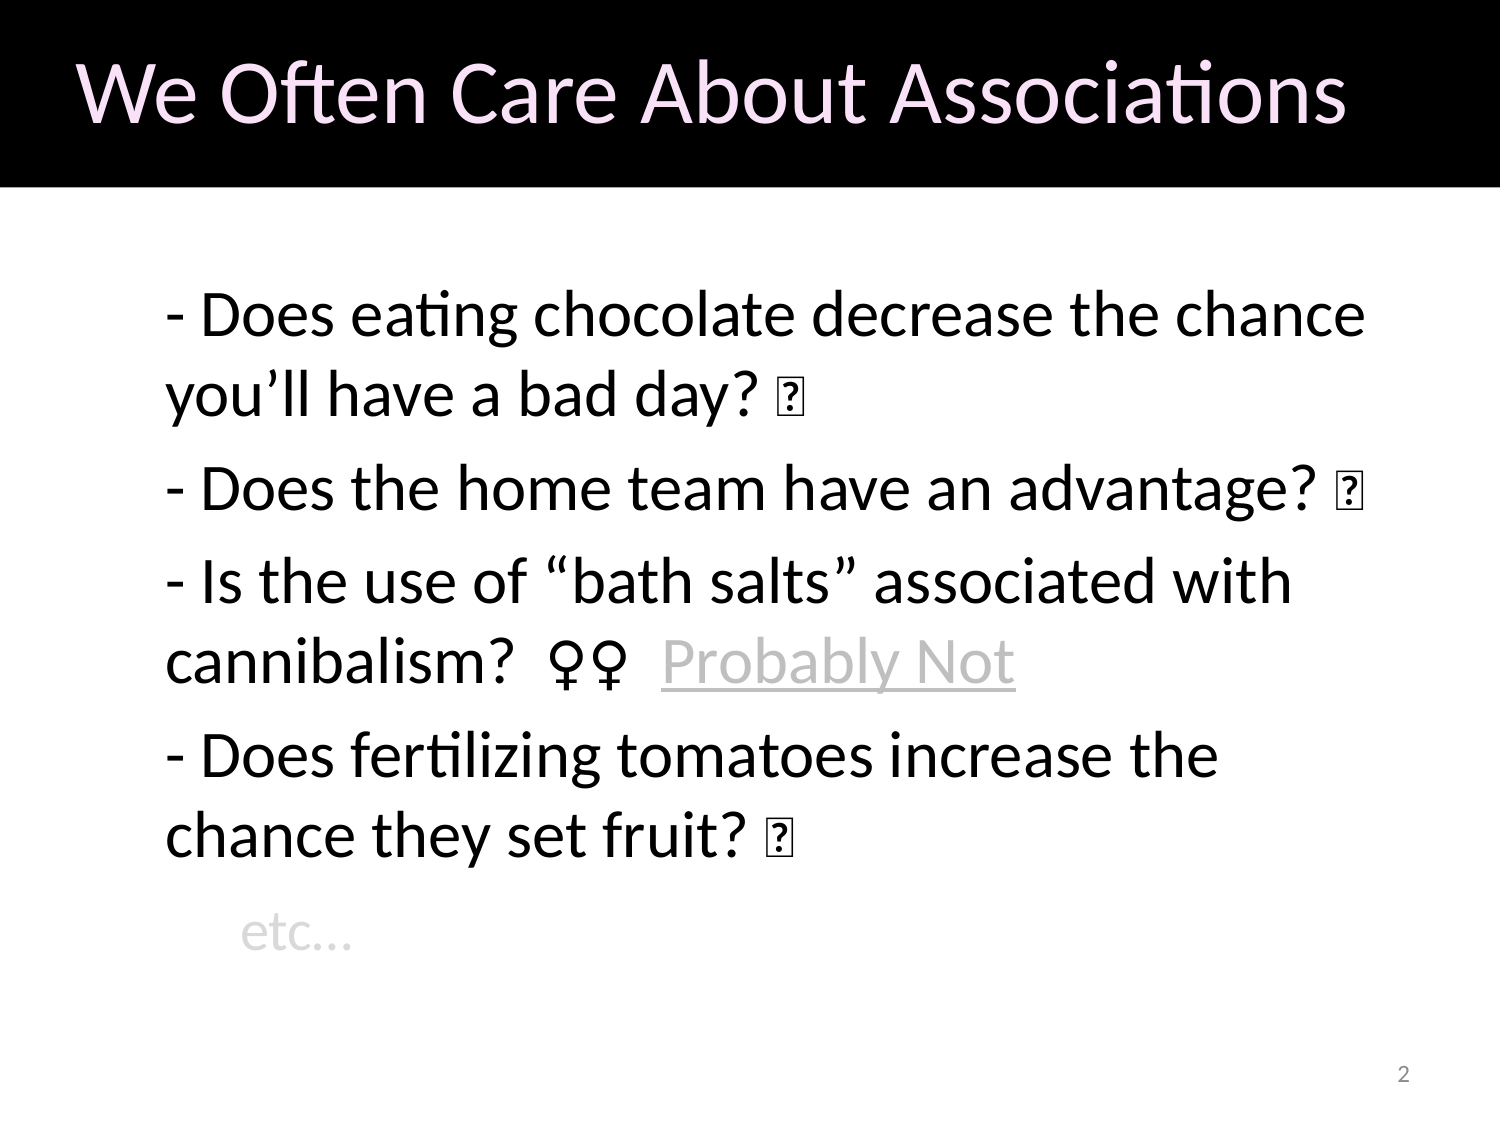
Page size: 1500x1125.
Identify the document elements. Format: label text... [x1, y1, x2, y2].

slide_number 2 [1074, 1042, 1425, 1103]
list - Does eating chocolate decrease the chance you’ll have a bad day? 🍫 - Does the home team have an advantage? 🏀 - Is the use of “bath salts” associated with cannibalism? 🛁 🧟‍♀️ Probably Not - Does fertilizing tomatoes increase the chance they set fruit? 🍅 etc… [75, 262, 1425, 1005]
title We Often Care About Associations [0, 0, 1500, 188]
